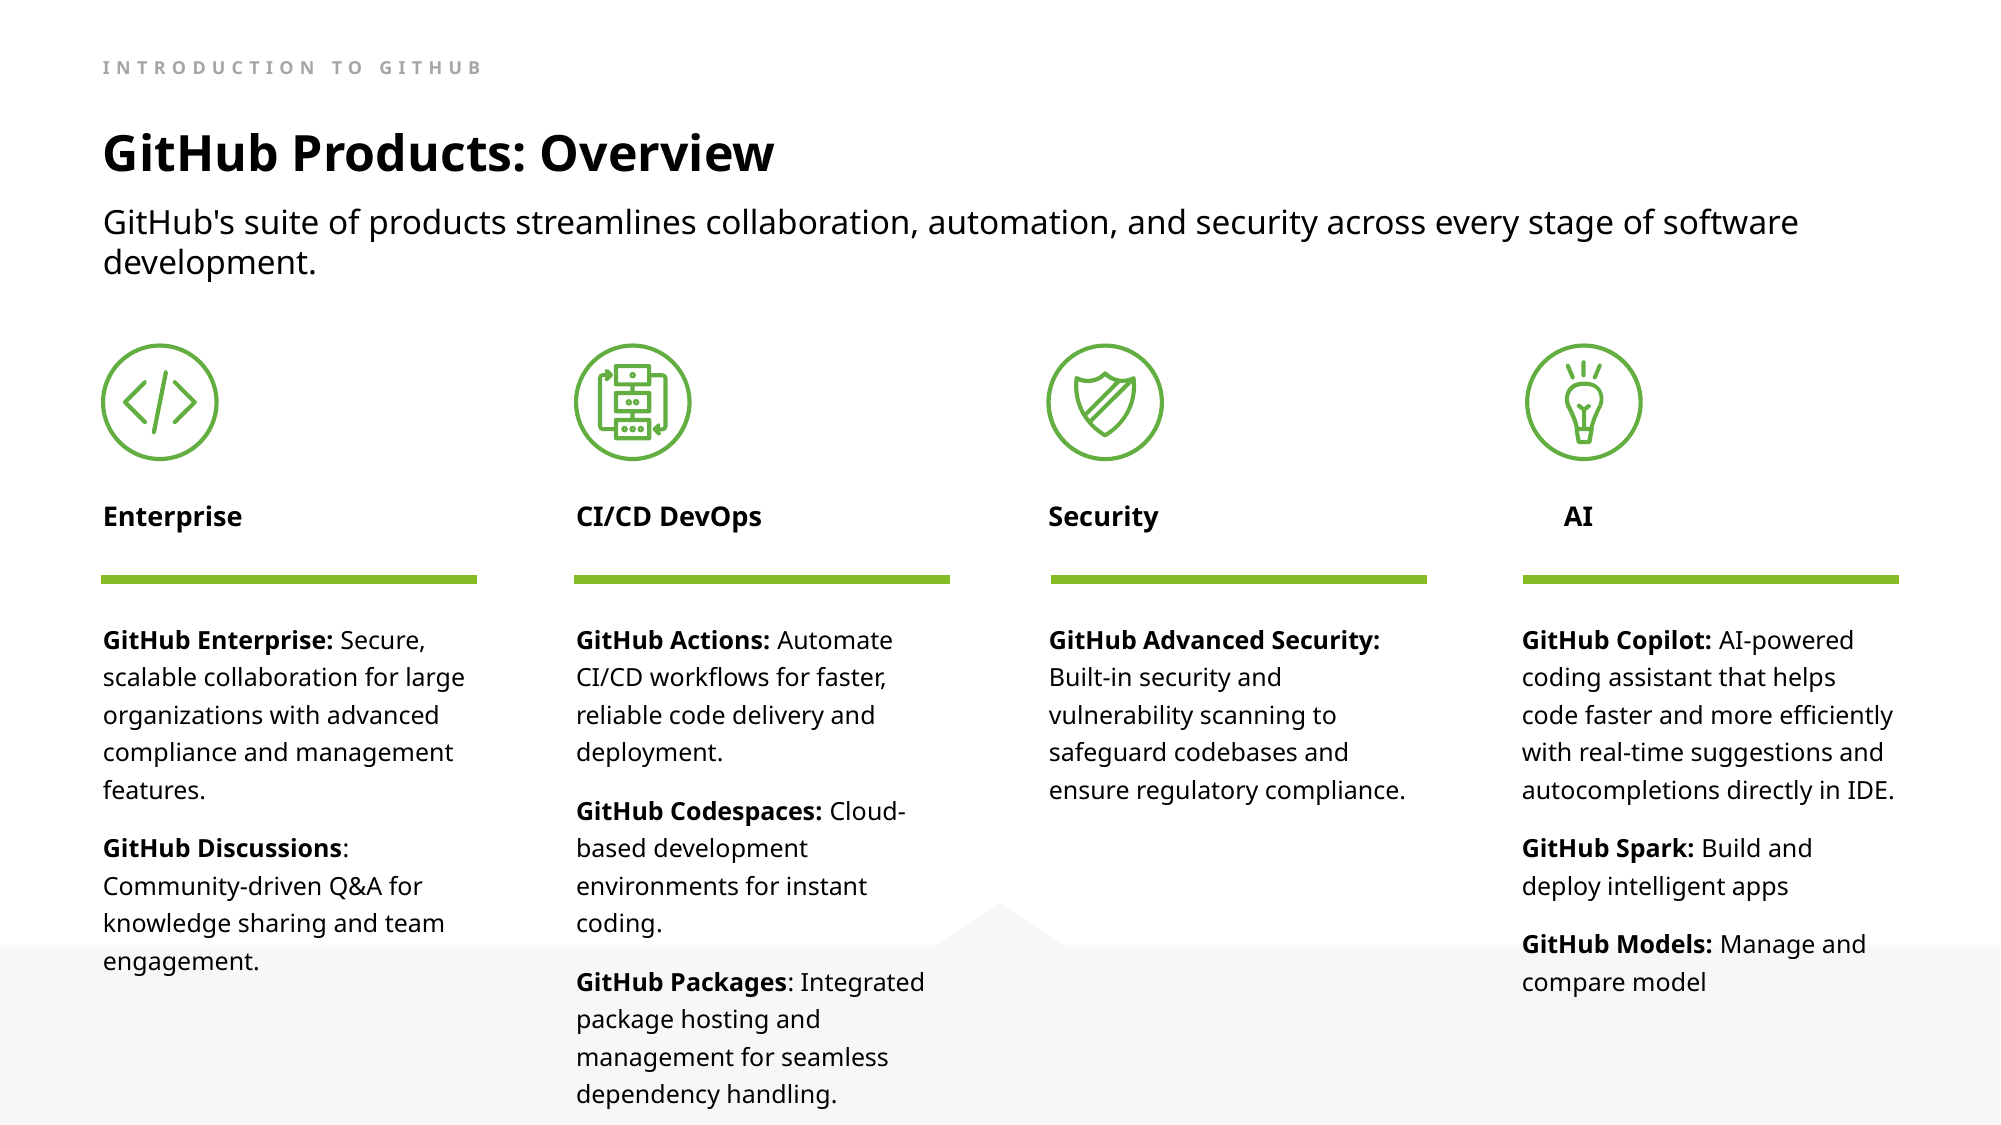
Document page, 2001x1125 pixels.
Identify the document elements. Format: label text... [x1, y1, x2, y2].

list Security [1033, 492, 1439, 550]
list INTRODUCTION TO GITHUB [87, 49, 1040, 86]
picture [573, 342, 700, 470]
list Enterprise [87, 492, 493, 550]
picture [100, 342, 227, 470]
picture [1524, 342, 1651, 470]
picture [1045, 342, 1173, 470]
list GitHub's suite of products streamlines collaboration, automation, and security across every stage of software development. [87, 194, 1912, 306]
list GitHub Actions: Automate CI/CD workflows for faster, reliable code delivery and deployment. GitHub Codespaces: Cloud-based development environments for instant coding. GitHub Packages: Integrated package hosting and management for seamless dependency handling. [561, 609, 966, 1076]
list GitHub Advanced Security: Built-in security and vulnerability scanning to safeguard codebases and ensure regulatory compliance. [1033, 609, 1439, 1076]
list AI [1506, 492, 1912, 550]
list GitHub Copilot: AI-powered coding assistant that helps code faster and more efficiently with real-time suggestions and autocompletions directly in IDE. GitHub Spark: Build and deploy intelligent apps GitHub Models: Manage and compare model [1506, 609, 1912, 1076]
list GitHub Enterprise: Secure, scalable collaboration for large organizations with advanced compliance and management features. GitHub Discussions: Community-driven Q&A for knowledge sharing and team engagement. [87, 609, 493, 1011]
list GitHub Products: Overview [87, 114, 1912, 190]
list CI/CD DevOps [561, 492, 966, 550]
